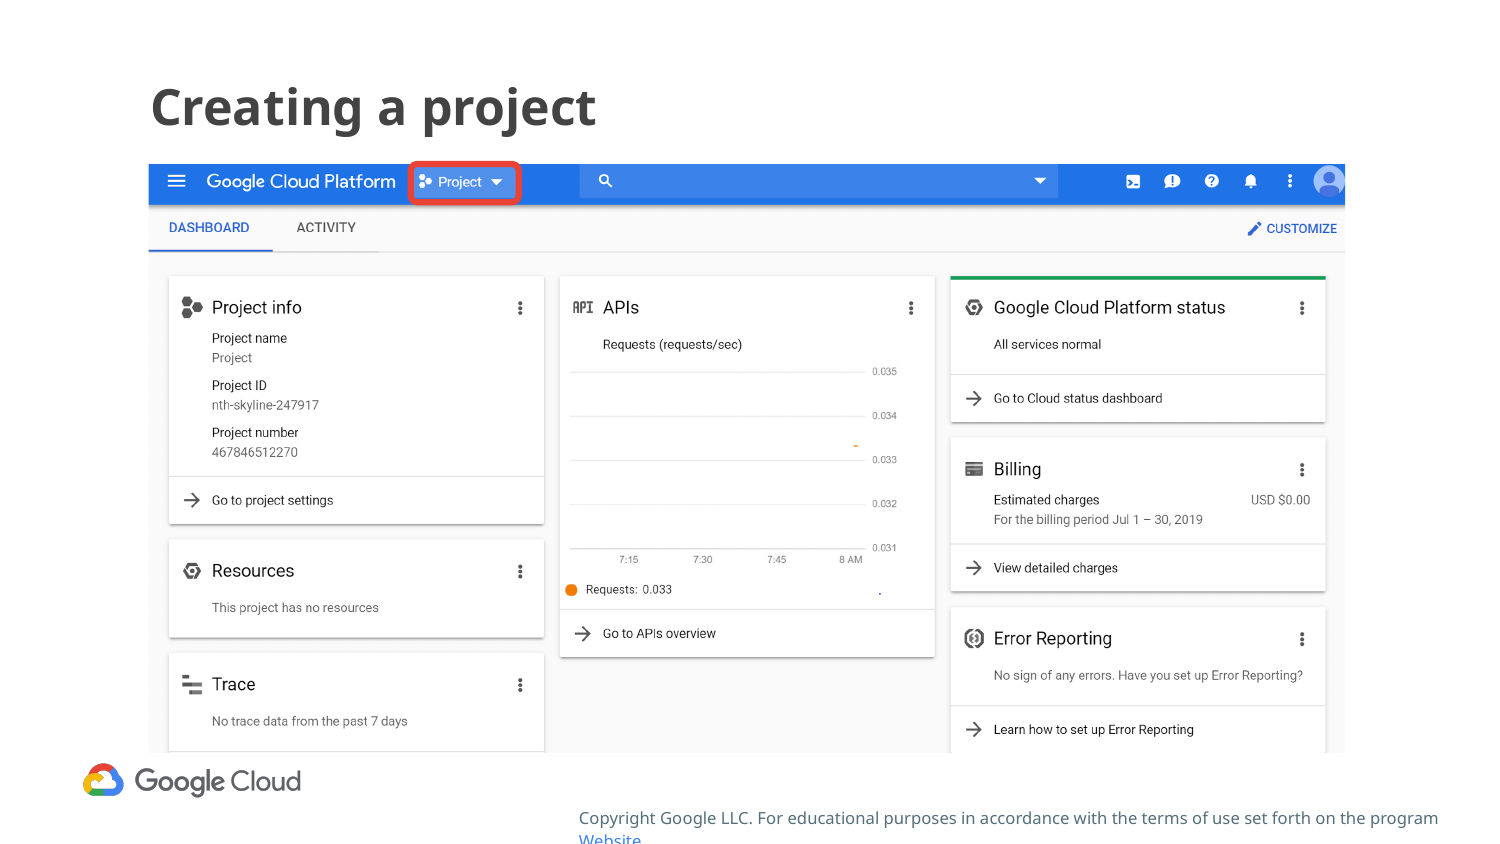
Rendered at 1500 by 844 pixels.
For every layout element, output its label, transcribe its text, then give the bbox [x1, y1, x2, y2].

picture [148, 163, 1346, 754]
text_box Copyright Google LLC. For educational purposes in accordance with the terms of use set forth on the program Website. [564, 789, 1493, 833]
title Creating a project [150, 75, 1350, 164]
picture [82, 759, 301, 801]
